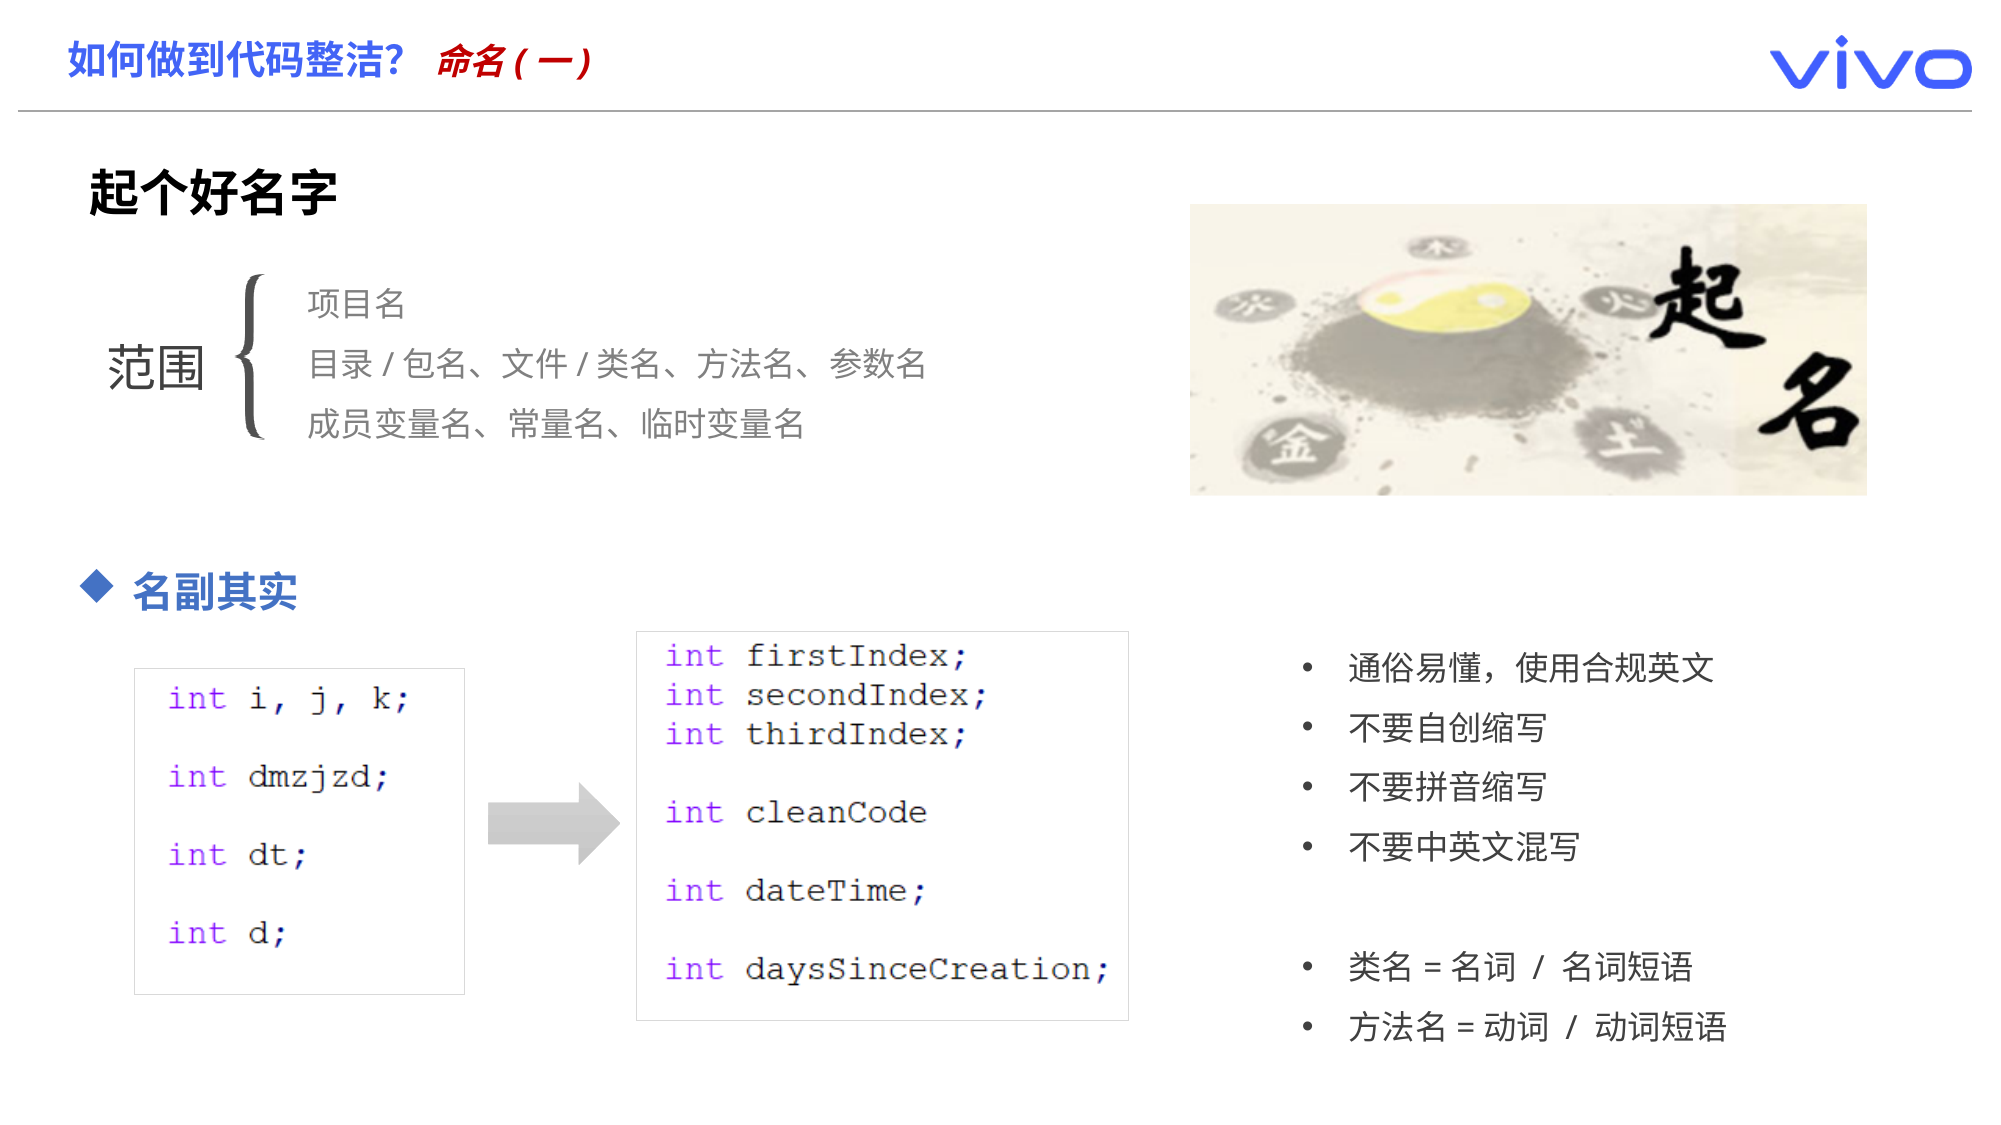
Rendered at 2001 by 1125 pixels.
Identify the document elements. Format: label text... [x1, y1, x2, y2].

text_box 名副其实 [61, 558, 315, 624]
text_box 范围 [92, 299, 218, 405]
picture [134, 668, 465, 995]
text_box 起个好名字 [74, 154, 1075, 229]
picture [1190, 204, 1867, 499]
text_box 通俗易懂，使用合规英文 不要自创缩写 不要拼音缩写 不要中英文混写 类名=名词 / 名词短语 方法名=动词 / 动词短语 [1287, 619, 1743, 1054]
picture [636, 630, 1129, 1020]
text_box 如何做到代码整洁？ 命名(一) [52, 27, 606, 90]
picture [218, 274, 281, 440]
text_box 项目名 目录/包名、文件/类名、方法名、参数名 成员变量名、常量名、临时变量名 [292, 255, 1033, 451]
text_box [487, 780, 622, 867]
picture [1770, 35, 1972, 89]
